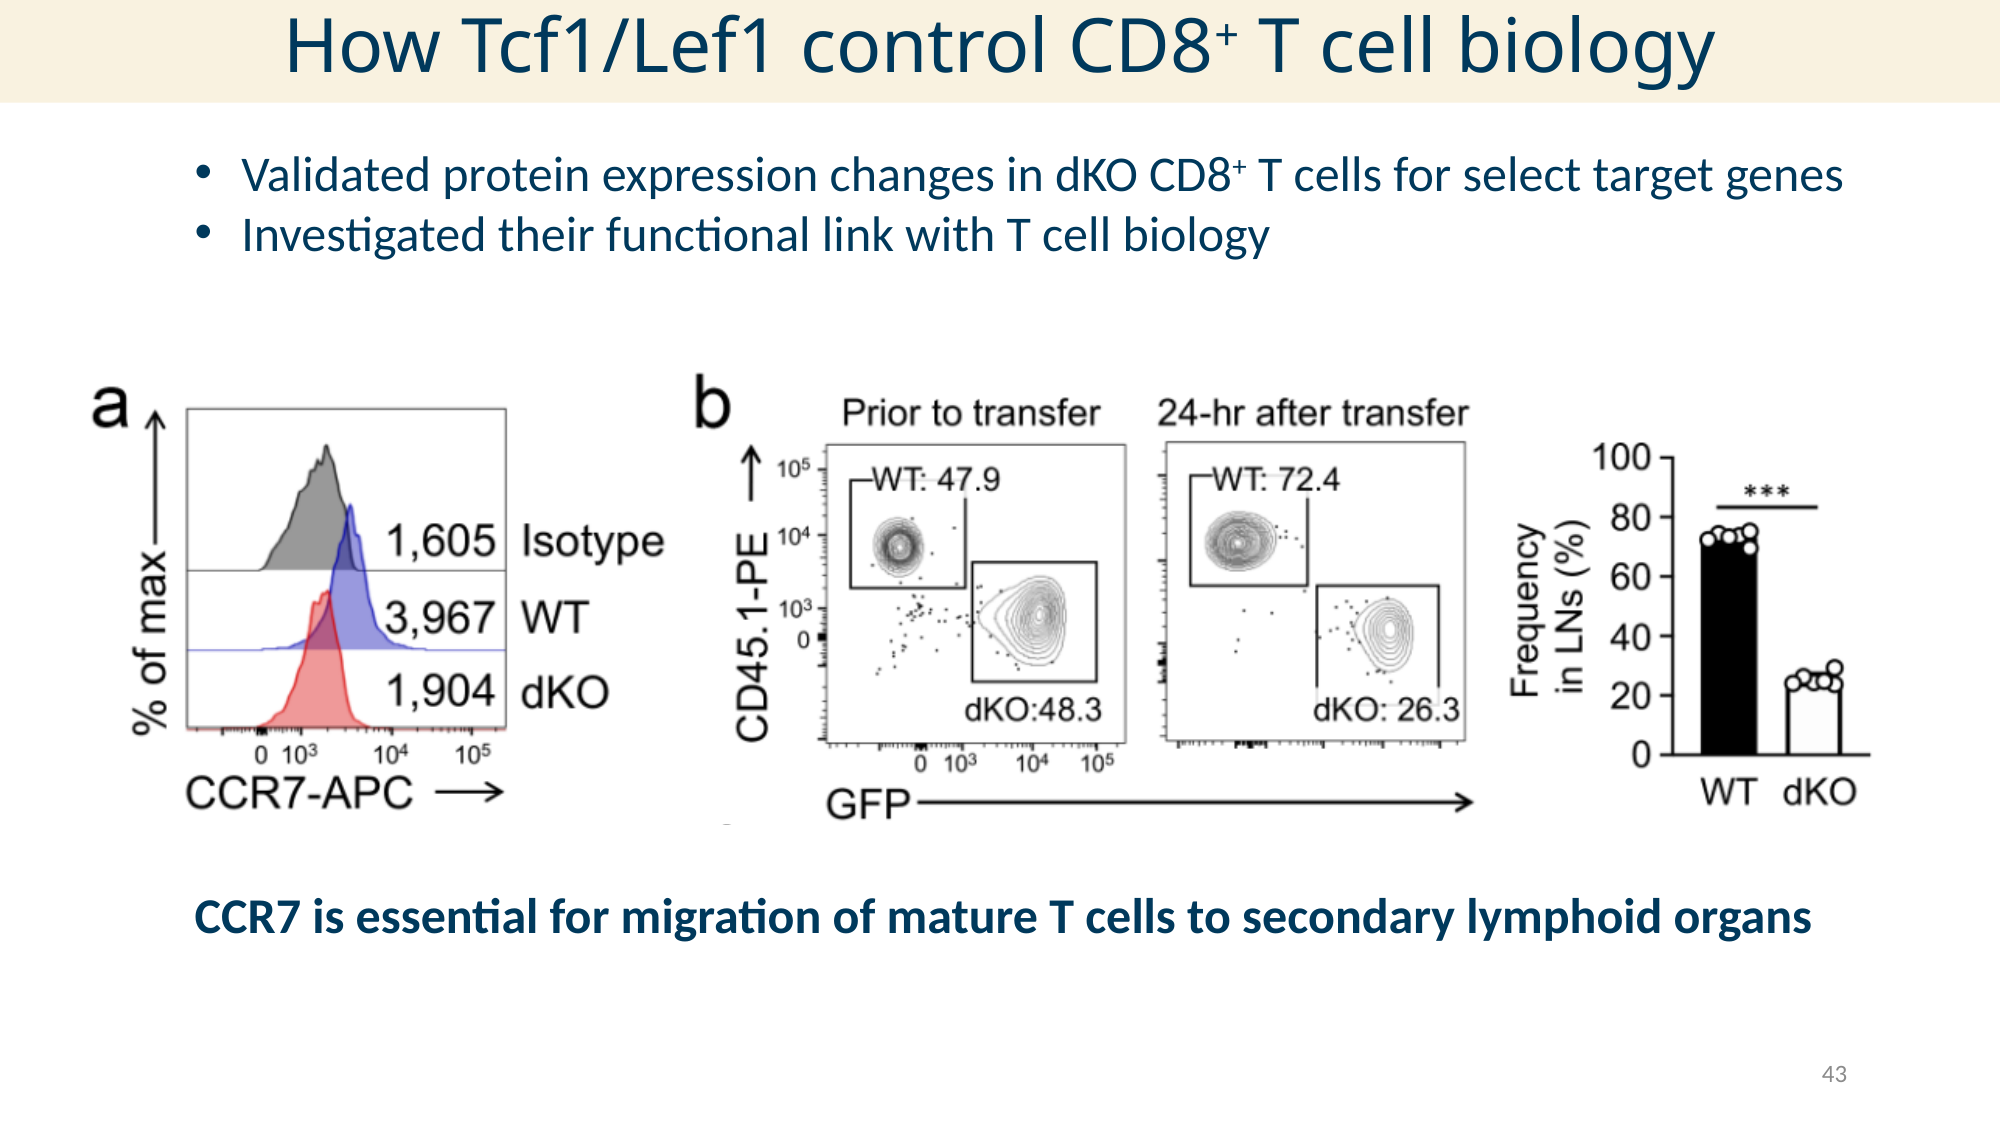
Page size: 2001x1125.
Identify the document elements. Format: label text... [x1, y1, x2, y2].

text_box Validated protein expression changes in dKO CD8+ T cells for select target genes Investigated their functional link with T cell biology [179, 133, 1905, 269]
text_box CCR7 is essential for migration of mature T cells to secondary lymphoid organs [179, 876, 2000, 952]
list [58, 359, 1942, 826]
text_box How Tcf1/Lef1 control CD8+ T cell biology [0, 0, 2000, 103]
slide_number 43 [1412, 1042, 1863, 1103]
